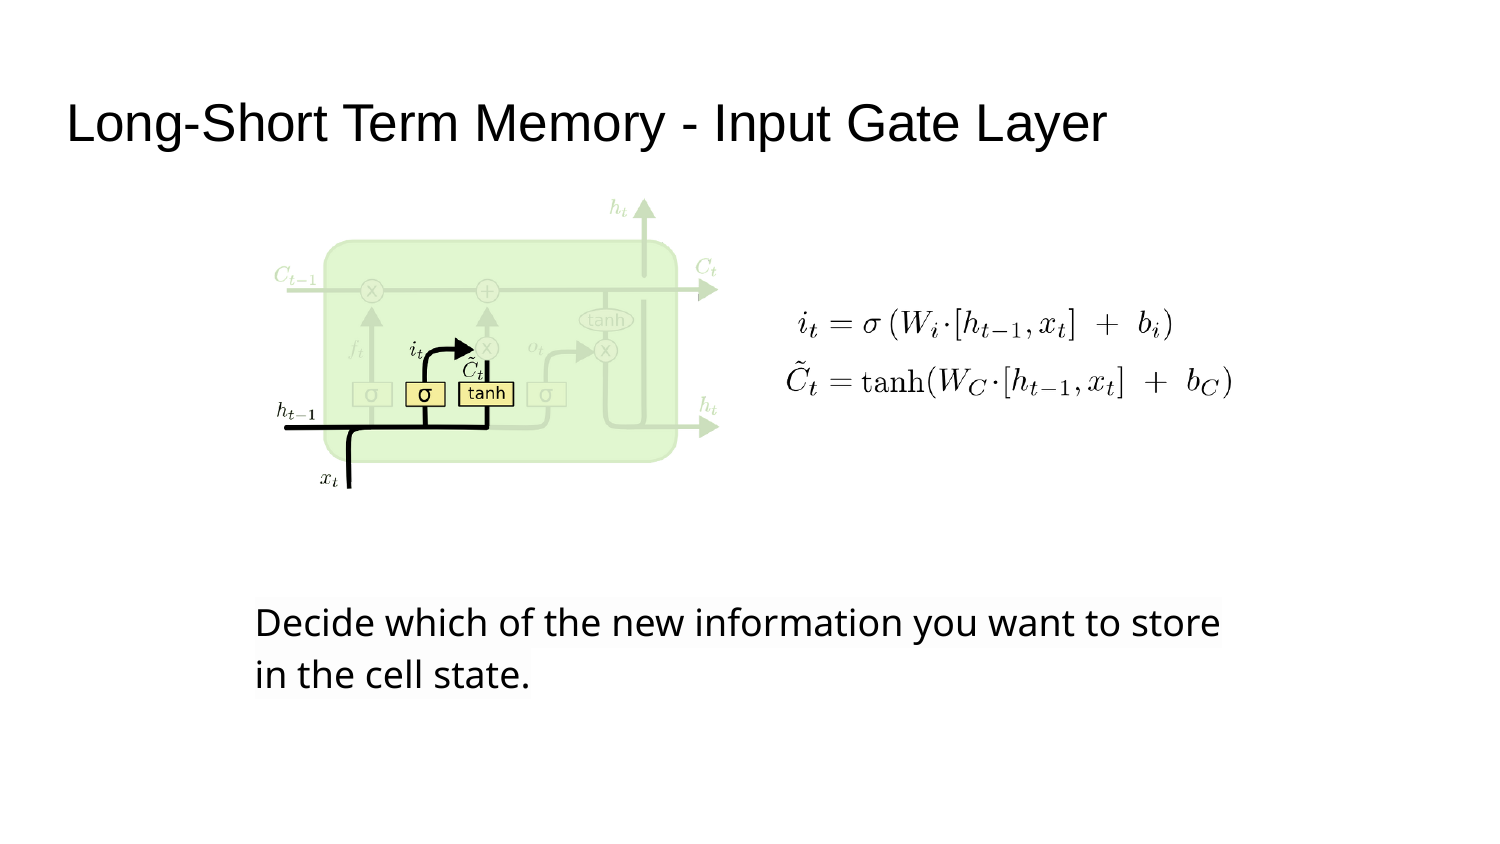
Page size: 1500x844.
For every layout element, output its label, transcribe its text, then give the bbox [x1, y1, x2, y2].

picture [262, 191, 1238, 494]
title Long-Short Term Memory - Input Gate Layer [51, 72, 1449, 167]
list Decide which of the new information you want to store in the cell state. [239, 517, 1261, 741]
